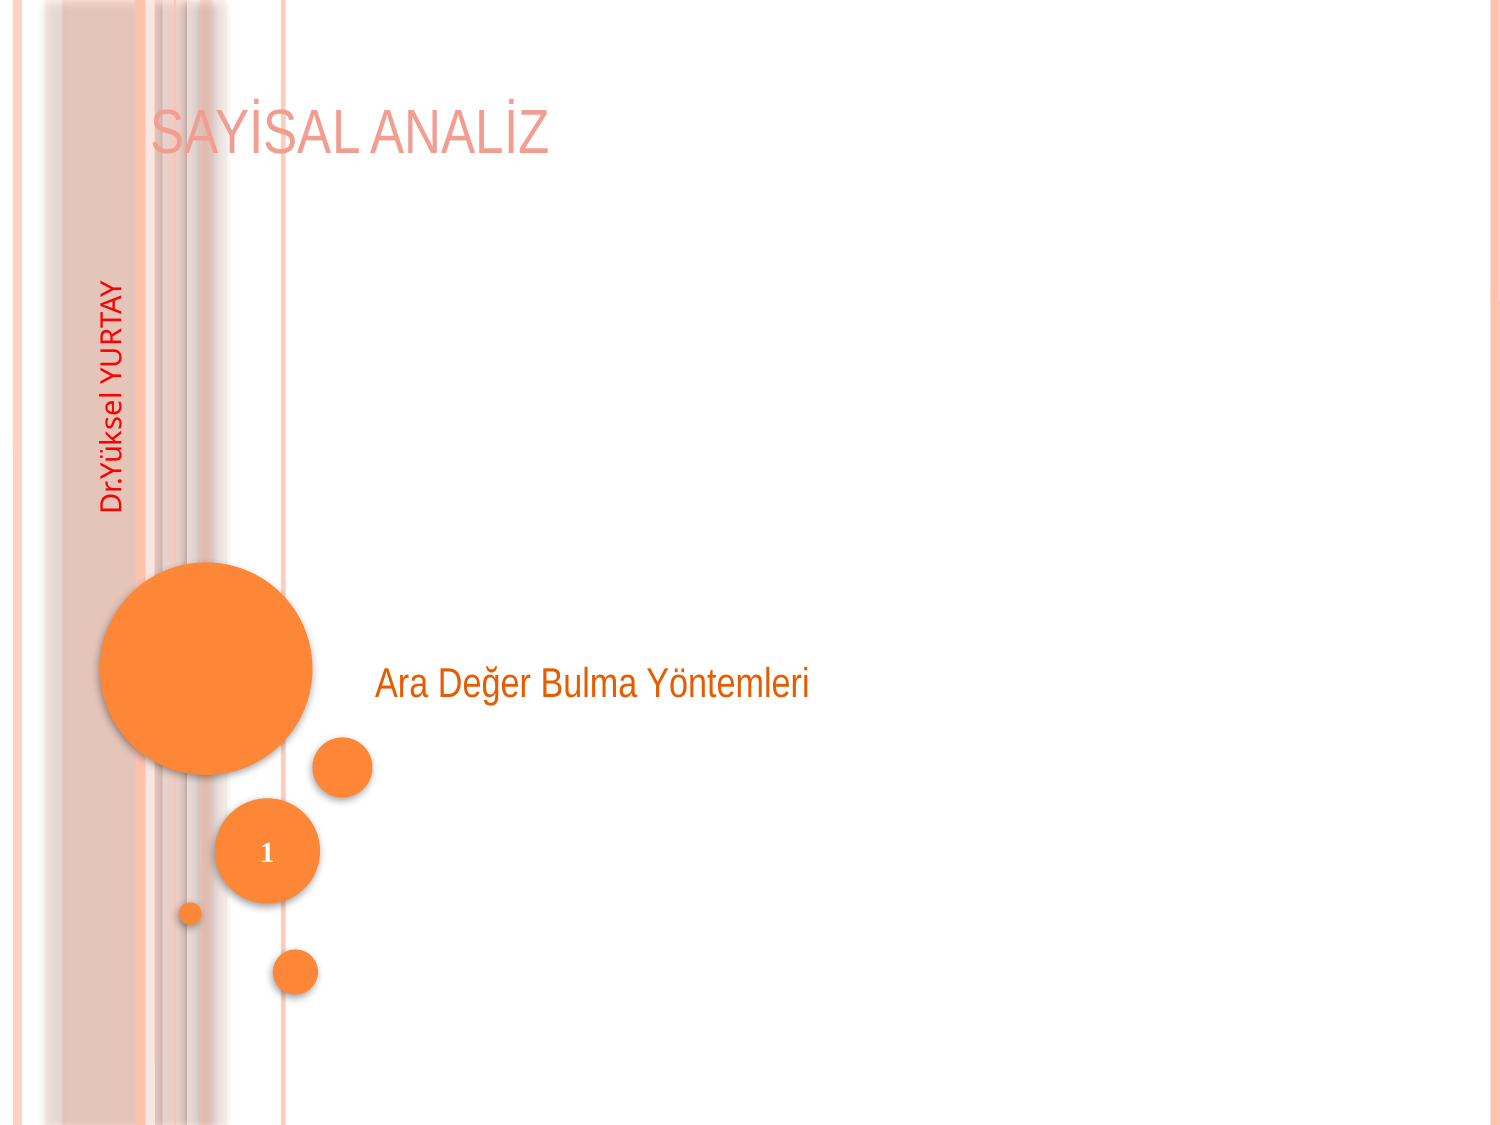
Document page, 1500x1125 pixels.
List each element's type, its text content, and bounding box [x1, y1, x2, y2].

text_box Dr.Yüksel YURTAY [57, 229, 135, 566]
title Sayisal Analiz [135, 54, 1149, 174]
slide_number 1 [217, 808, 318, 894]
subtitle Ara Değer Bulma Yöntemleri [360, 621, 1500, 741]
